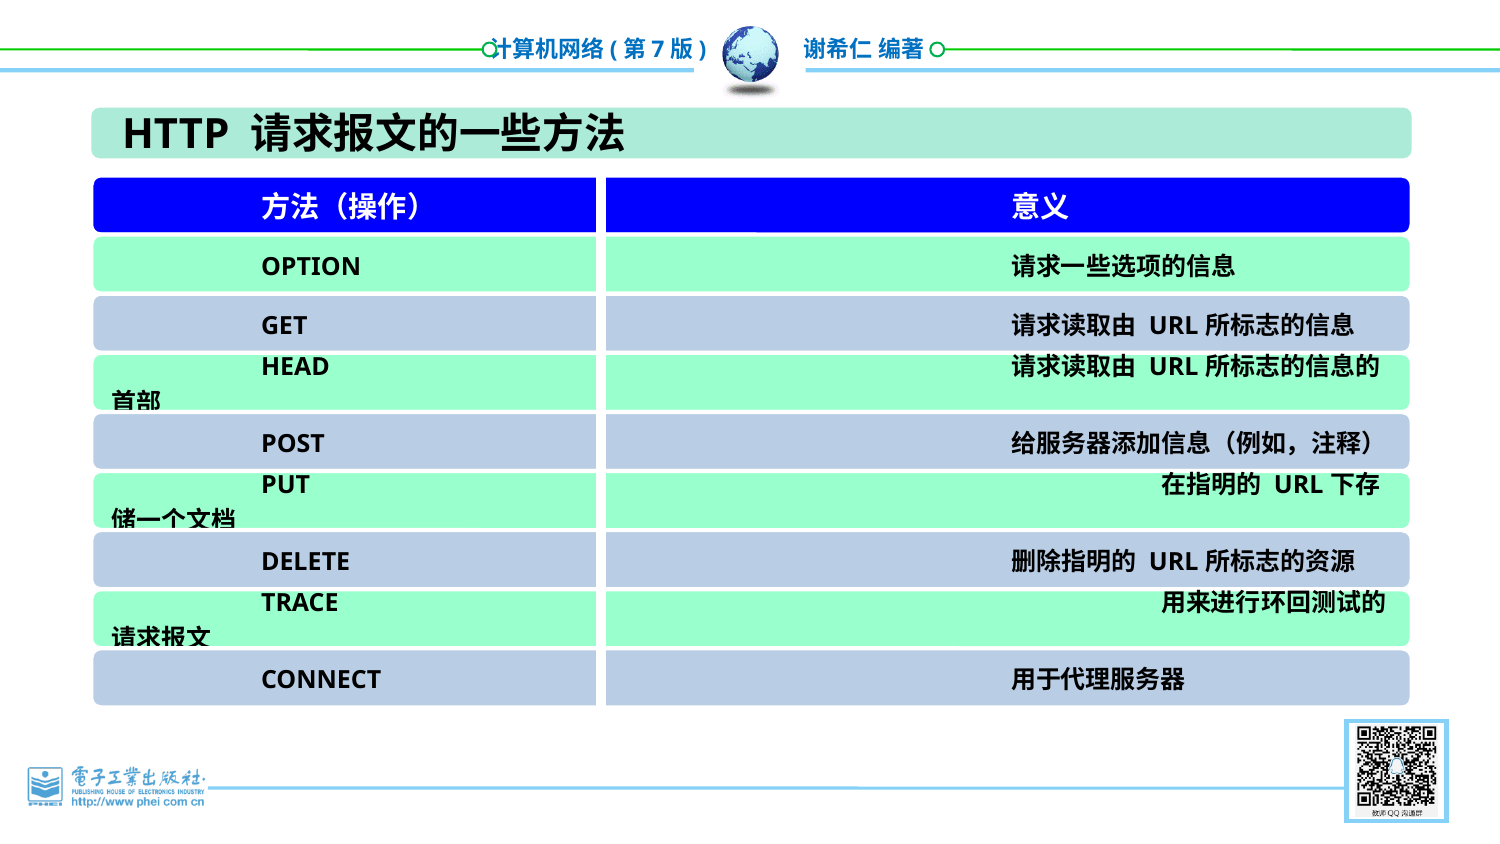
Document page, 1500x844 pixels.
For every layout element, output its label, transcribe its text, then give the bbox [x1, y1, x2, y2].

text_box HTTP 请求报文的一些方法 [107, 99, 642, 164]
picture [720, 24, 780, 100]
picture [23, 764, 208, 809]
text_box [642, 107, 1412, 159]
text_box [91, 107, 107, 159]
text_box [91, 175, 596, 708]
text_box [606, 175, 1412, 708]
picture [1355, 724, 1438, 817]
